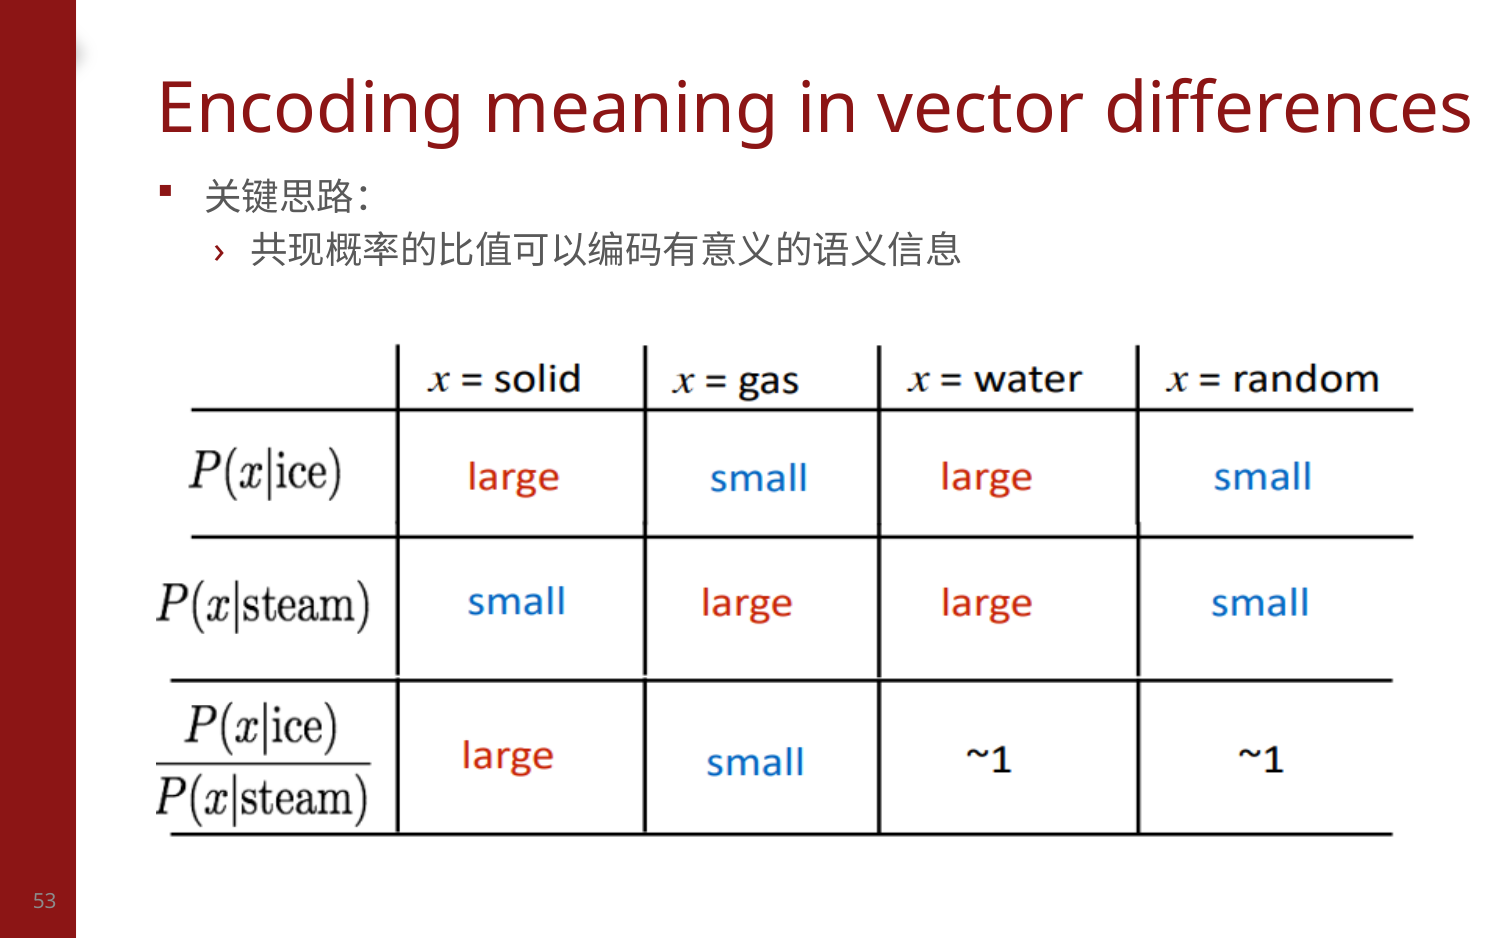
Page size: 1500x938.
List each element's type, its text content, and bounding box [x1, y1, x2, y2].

picture [0, 0, 1500, 938]
title Encoding meaning in vector differences [156, 65, 1500, 155]
slide_number 53 [17, 876, 157, 927]
list 关键思路： 共现概率的比值可以编码有意义的语义信息 [156, 165, 1421, 338]
